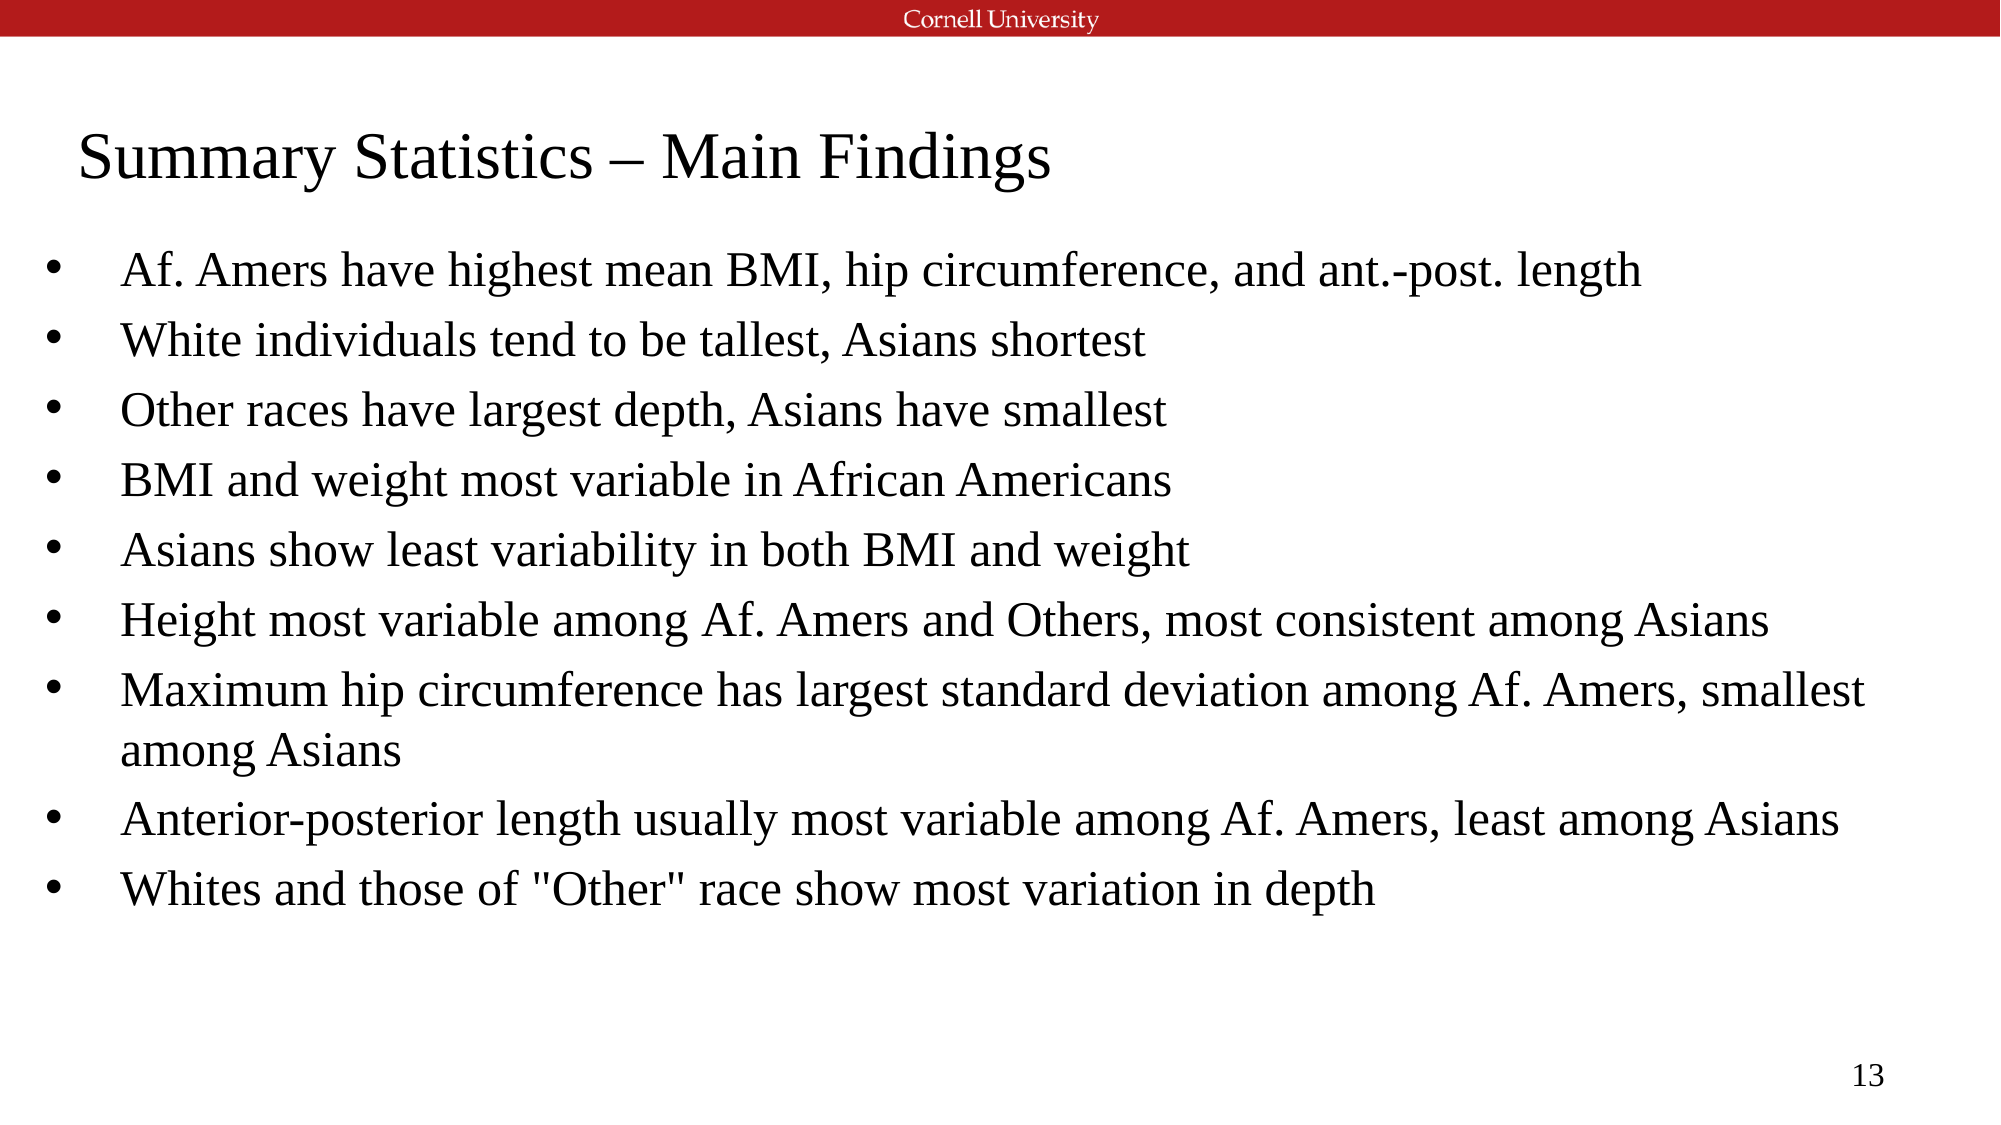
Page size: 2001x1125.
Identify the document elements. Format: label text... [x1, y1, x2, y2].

picture [846, 0, 1144, 60]
text_box Af. Amers have highest mean BMI, hip circumference, and ant.-post. length White individuals tend to be tallest, Asians shortest Other races have largest depth, Asians have smallest BMI and weight most variable in African Americans Asians show least variability in both BMI and weight Height most variable among Af. Amers and Others, most consistent among Asians Maximum hip circumference has largest standard deviation among Af. Amers, smallest among Asians Anterior-posterior length usually most variable among Af. Amers, least among Asians Whites and those of "Other" race show most variation in depth [25, 226, 1923, 1125]
title Summary Statistics – Main Findings [62, 96, 1961, 209]
